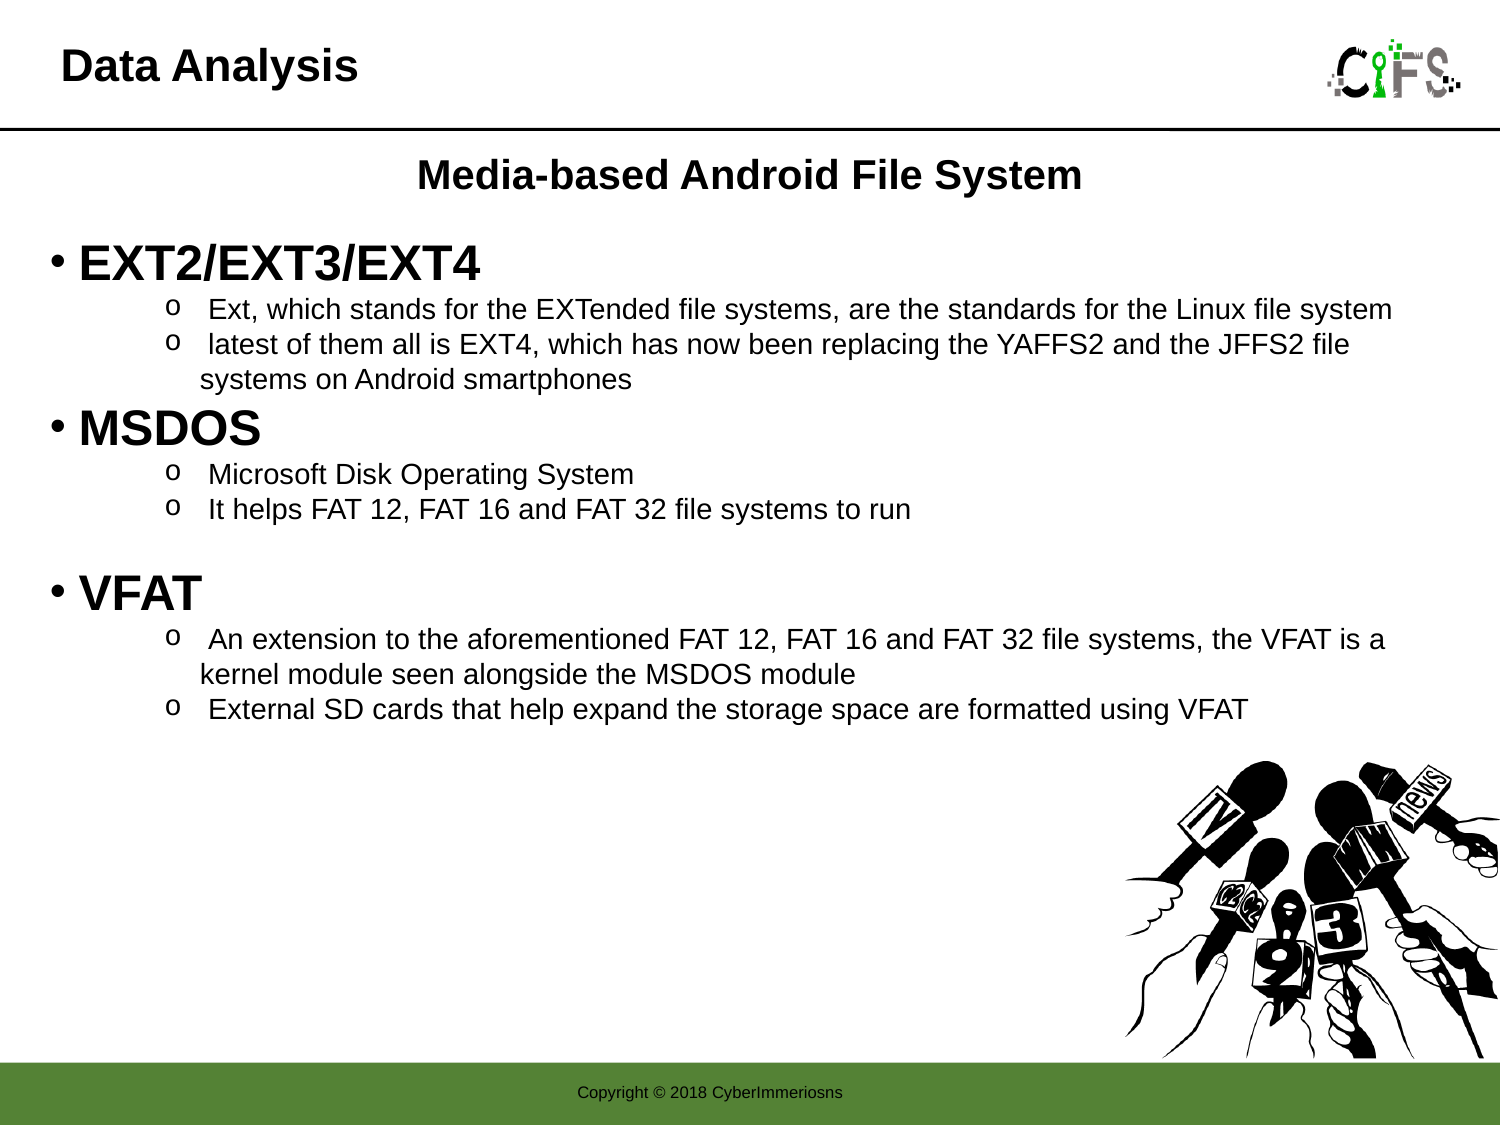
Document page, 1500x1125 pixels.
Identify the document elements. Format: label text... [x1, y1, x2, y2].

text_box Media-based Android File System [23, 140, 1477, 206]
picture [1124, 761, 1500, 1059]
title Data Analysis [60, 24, 1383, 102]
text_box EXT2/EXT3/EXT4 Ext, which stands for the EXTended file systems, are the standards for the Linux file system latest of them all is EXT4, which has now been replacing the YAFFS2 and the JFFS2 file systems on Android smartphones MSDOS Microsoft Disk Operating System It helps FAT 12, FAT 16 and FAT 32 file systems to run VFAT An extension to the aforementioned FAT 12, FAT 16 and FAT 32 file systems, the VFAT is a kernel module seen alongside the MSDOS module External SD cards that help expand the storage space are formatted using VFAT [35, 223, 1430, 768]
picture [1383, 37, 1462, 100]
